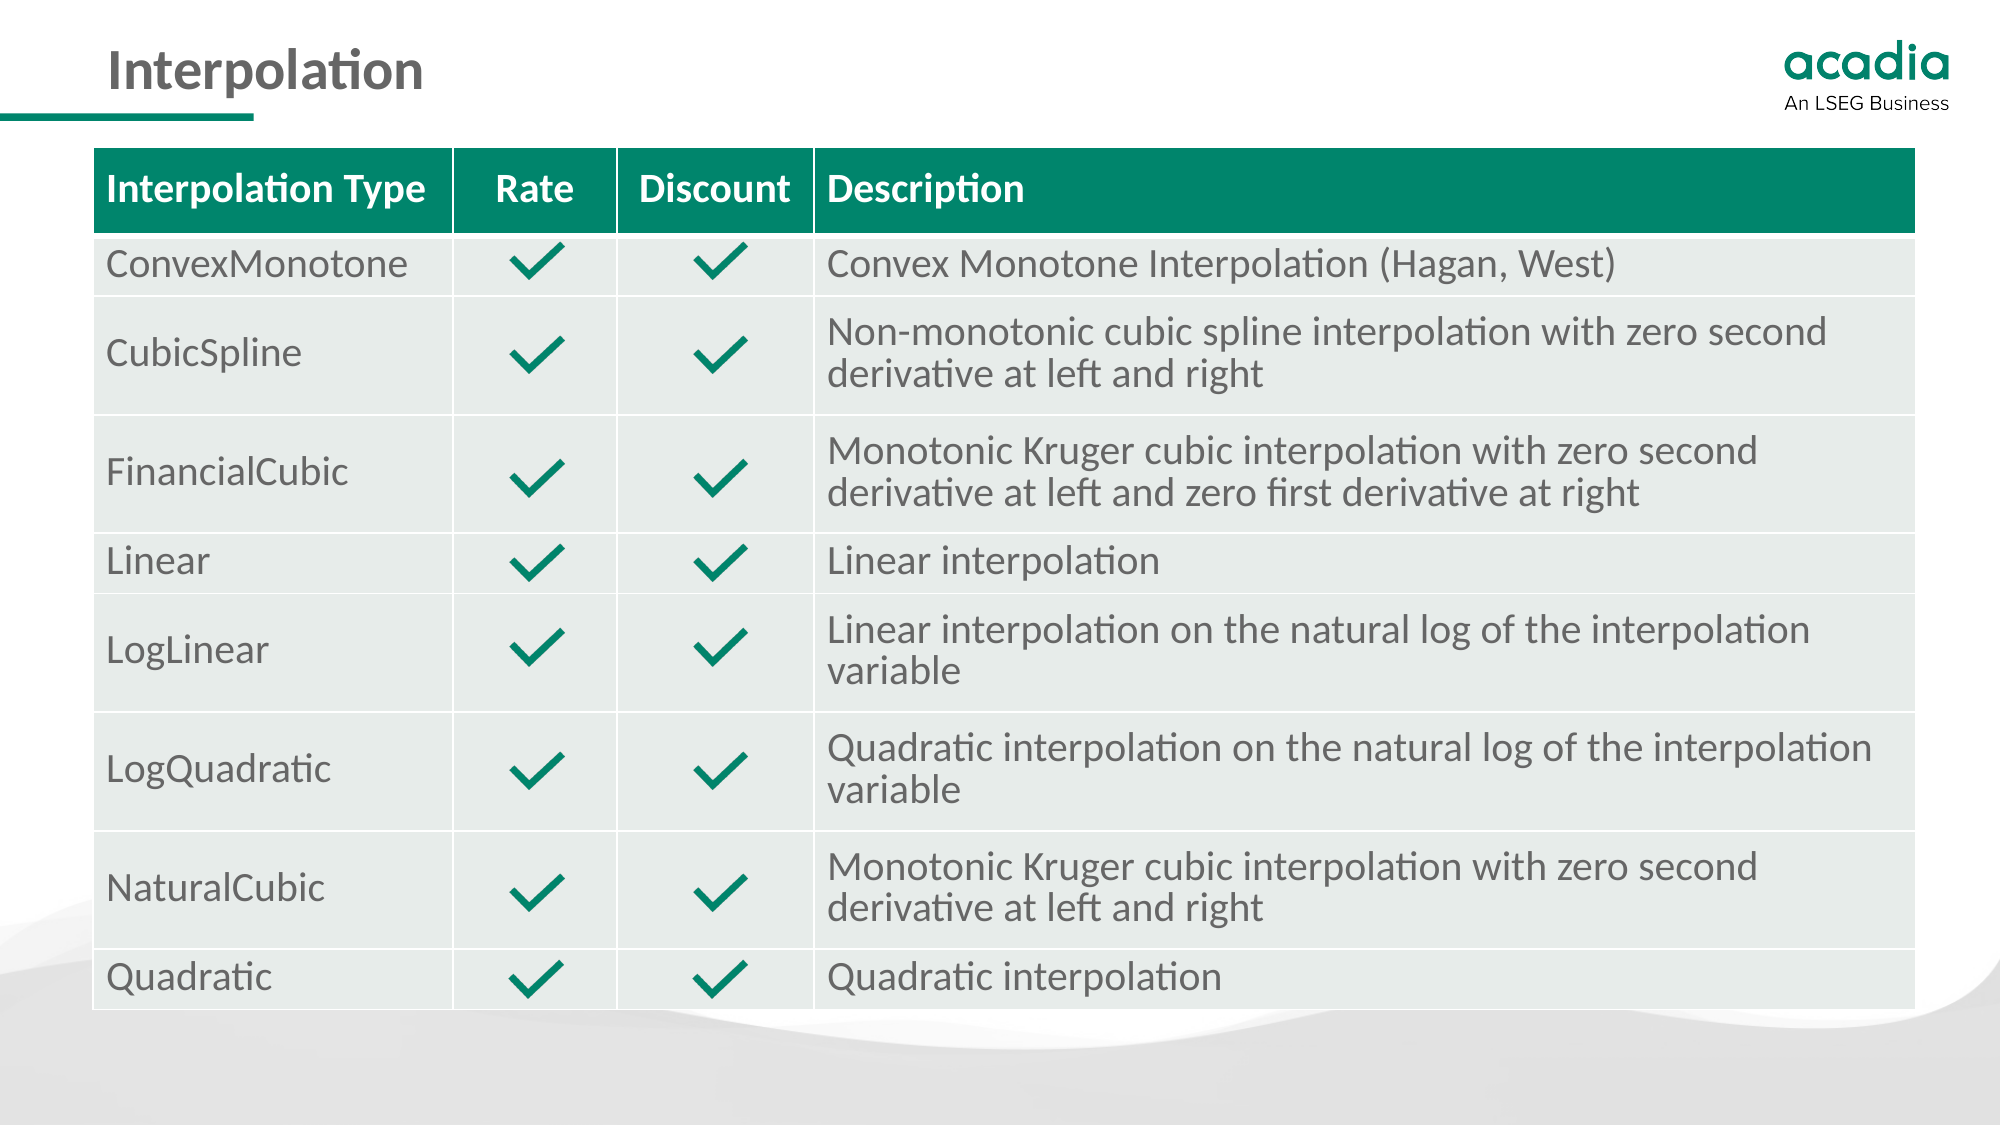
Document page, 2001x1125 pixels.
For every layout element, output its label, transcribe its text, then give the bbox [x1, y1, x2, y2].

table_cell Quadratic interpolation [815, 950, 1915, 1009]
picture [692, 449, 750, 507]
picture [692, 534, 750, 591]
table_cell Non-monotonic cubic spline interpolation with zero second derivative at left and right [815, 297, 1915, 414]
table_cell [454, 832, 616, 948]
table_cell [454, 713, 616, 830]
table_cell [454, 297, 616, 414]
table_cell [618, 416, 813, 532]
title Interpolation [92, 6, 1606, 110]
picture [692, 864, 750, 921]
picture [1775, 32, 1958, 118]
picture [508, 534, 566, 591]
table_cell Linear interpolation [815, 534, 1915, 593]
table_cell [618, 832, 813, 948]
table_header Interpolation Type [94, 148, 452, 233]
picture [508, 864, 566, 921]
table_cell [454, 416, 616, 532]
table_cell Convex Monotone Interpolation (Hagan, West) [815, 239, 1915, 295]
table_cell CubicSpline [94, 297, 452, 414]
table_cell NaturalCubic [94, 832, 452, 948]
picture [508, 449, 566, 507]
table_cell Linear [94, 534, 452, 593]
table_cell FinancialCubic [94, 416, 452, 532]
table_cell [454, 239, 616, 295]
table_cell ConvexMonotone [94, 239, 452, 295]
table_header Rate [454, 148, 616, 233]
picture [507, 950, 565, 1008]
table_cell LogQuadratic [94, 713, 452, 830]
picture [508, 742, 566, 799]
table_cell [618, 297, 813, 414]
table_cell Quadratic [94, 950, 452, 1009]
table_cell [454, 594, 616, 711]
picture [508, 232, 566, 289]
table_cell [618, 713, 813, 830]
table_cell Linear interpolation on the natural log of the interpolation variable [815, 594, 1915, 711]
table_header Discount [618, 148, 813, 233]
picture [508, 618, 566, 676]
table_cell Quadratic interpolation on the natural log of the interpolation variable [815, 713, 1915, 830]
table_cell [454, 534, 616, 593]
table_header Description [815, 148, 1915, 233]
picture [508, 326, 566, 383]
table_cell Monotonic Kruger cubic interpolation with zero second derivative at left and right [815, 832, 1915, 948]
table_cell Monotonic Kruger cubic interpolation with zero second derivative at left and zero first derivative at right [815, 416, 1915, 532]
picture [692, 326, 750, 383]
picture [692, 232, 750, 289]
picture [691, 950, 749, 1008]
table_cell [454, 950, 616, 1009]
table_cell LogLinear [94, 594, 452, 711]
picture [692, 618, 750, 676]
table_cell [618, 239, 813, 295]
table_cell [618, 950, 813, 1009]
table_cell [618, 534, 813, 593]
table_cell [618, 594, 813, 711]
picture [692, 742, 750, 799]
